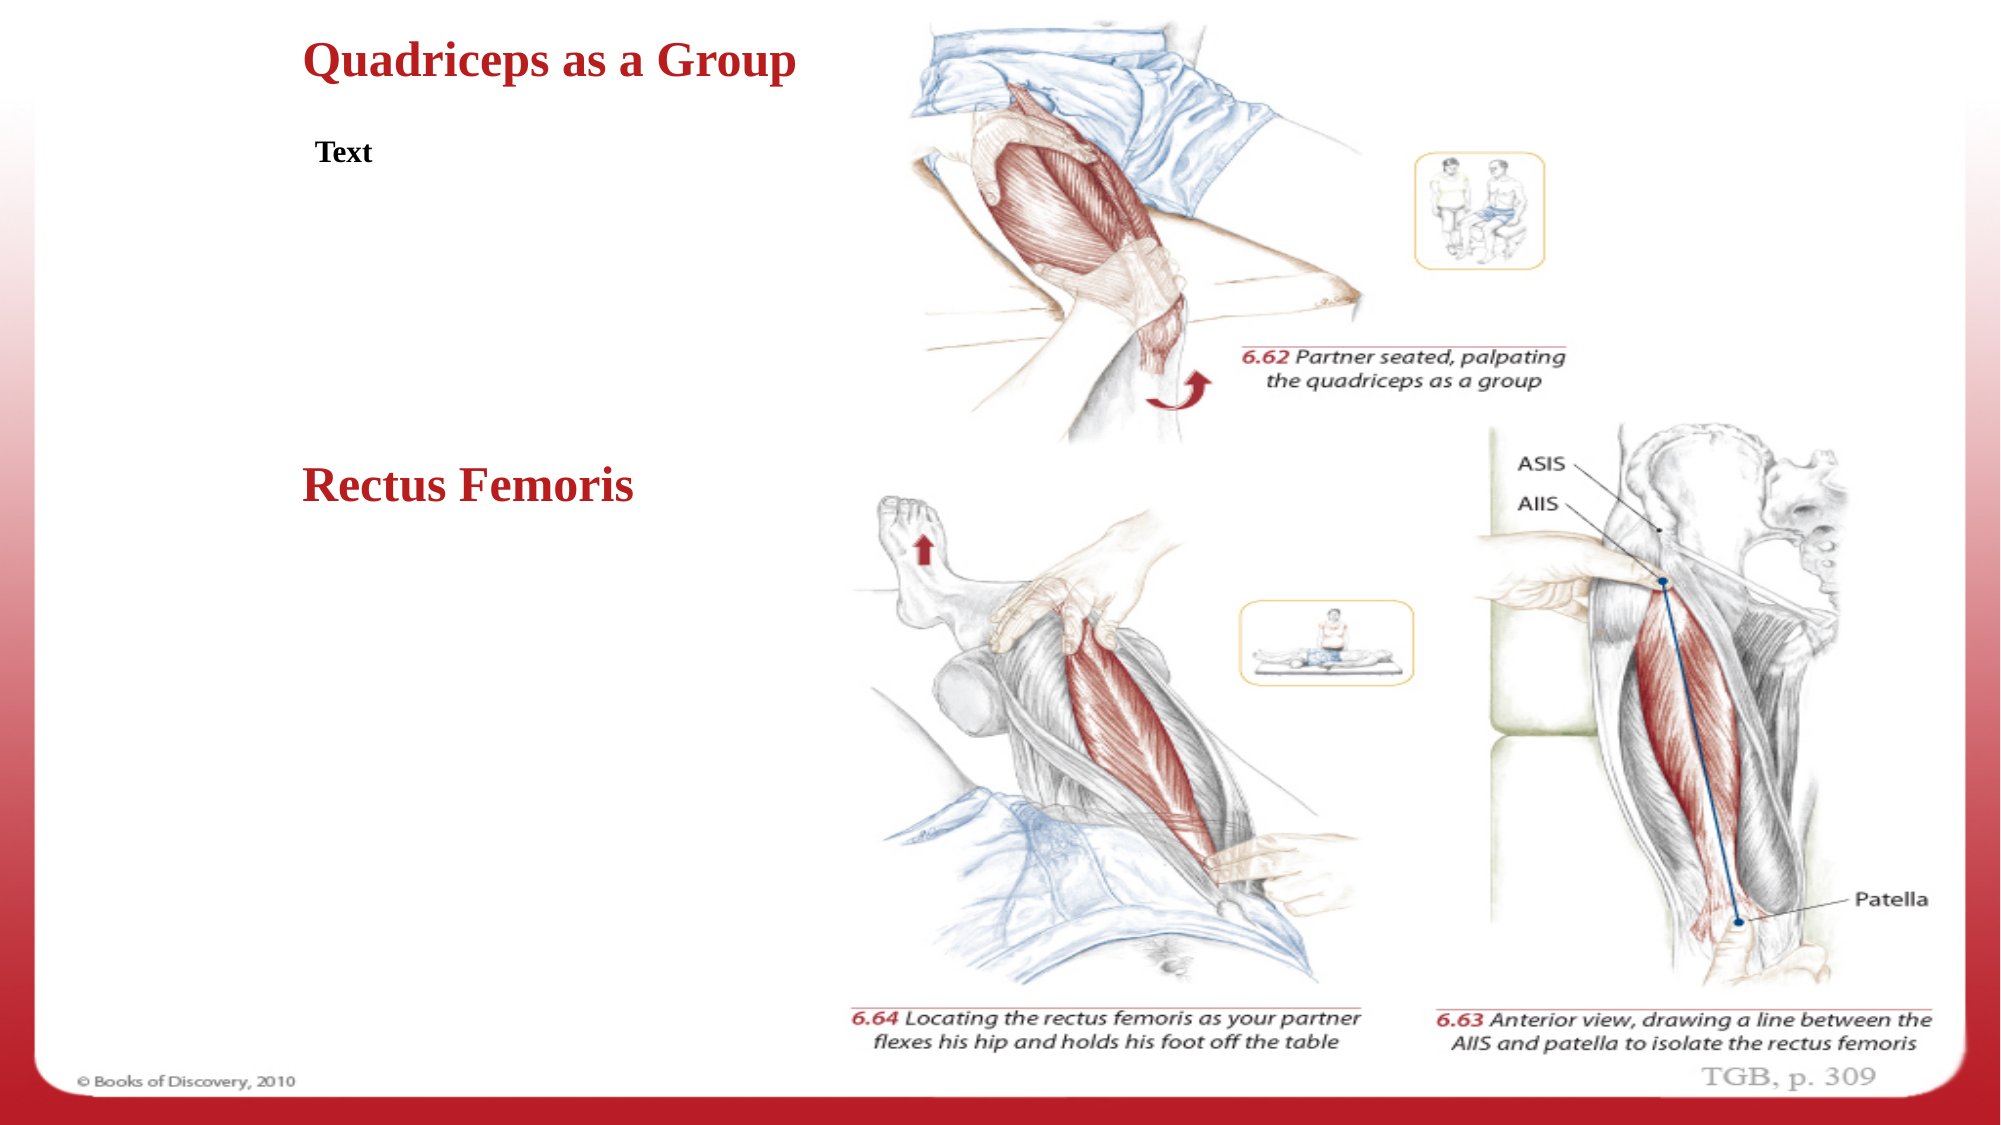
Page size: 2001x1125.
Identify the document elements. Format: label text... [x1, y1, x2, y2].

picture [0, 0, 2001, 1125]
text_box Rectus Femoris [287, 437, 725, 525]
text_box Quadriceps as a Group [287, 24, 913, 88]
text_box Text [299, 87, 900, 213]
